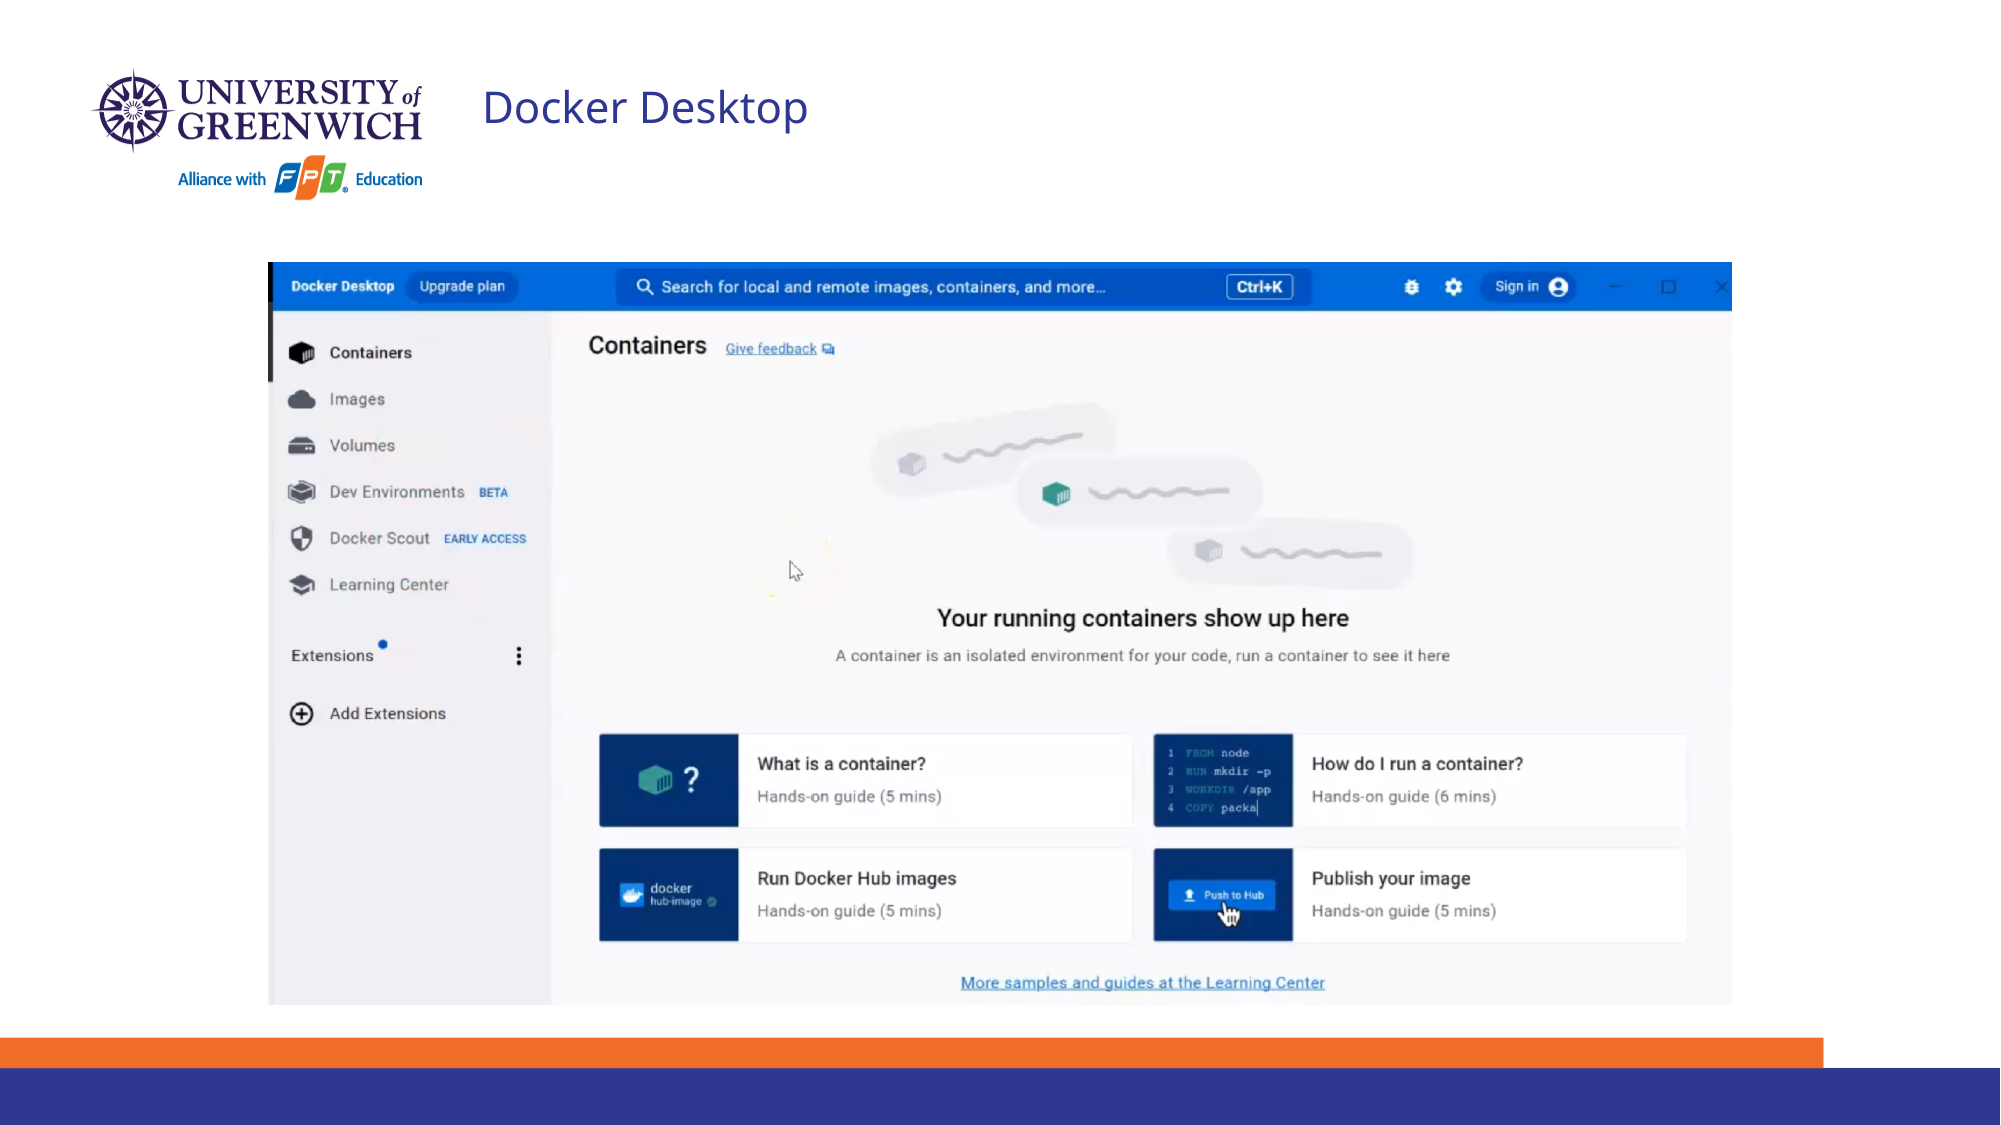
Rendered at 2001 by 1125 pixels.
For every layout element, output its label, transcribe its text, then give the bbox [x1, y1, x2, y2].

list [268, 262, 1732, 1006]
title Docker Desktop [464, 22, 1900, 189]
picture [0, 0, 2000, 1125]
